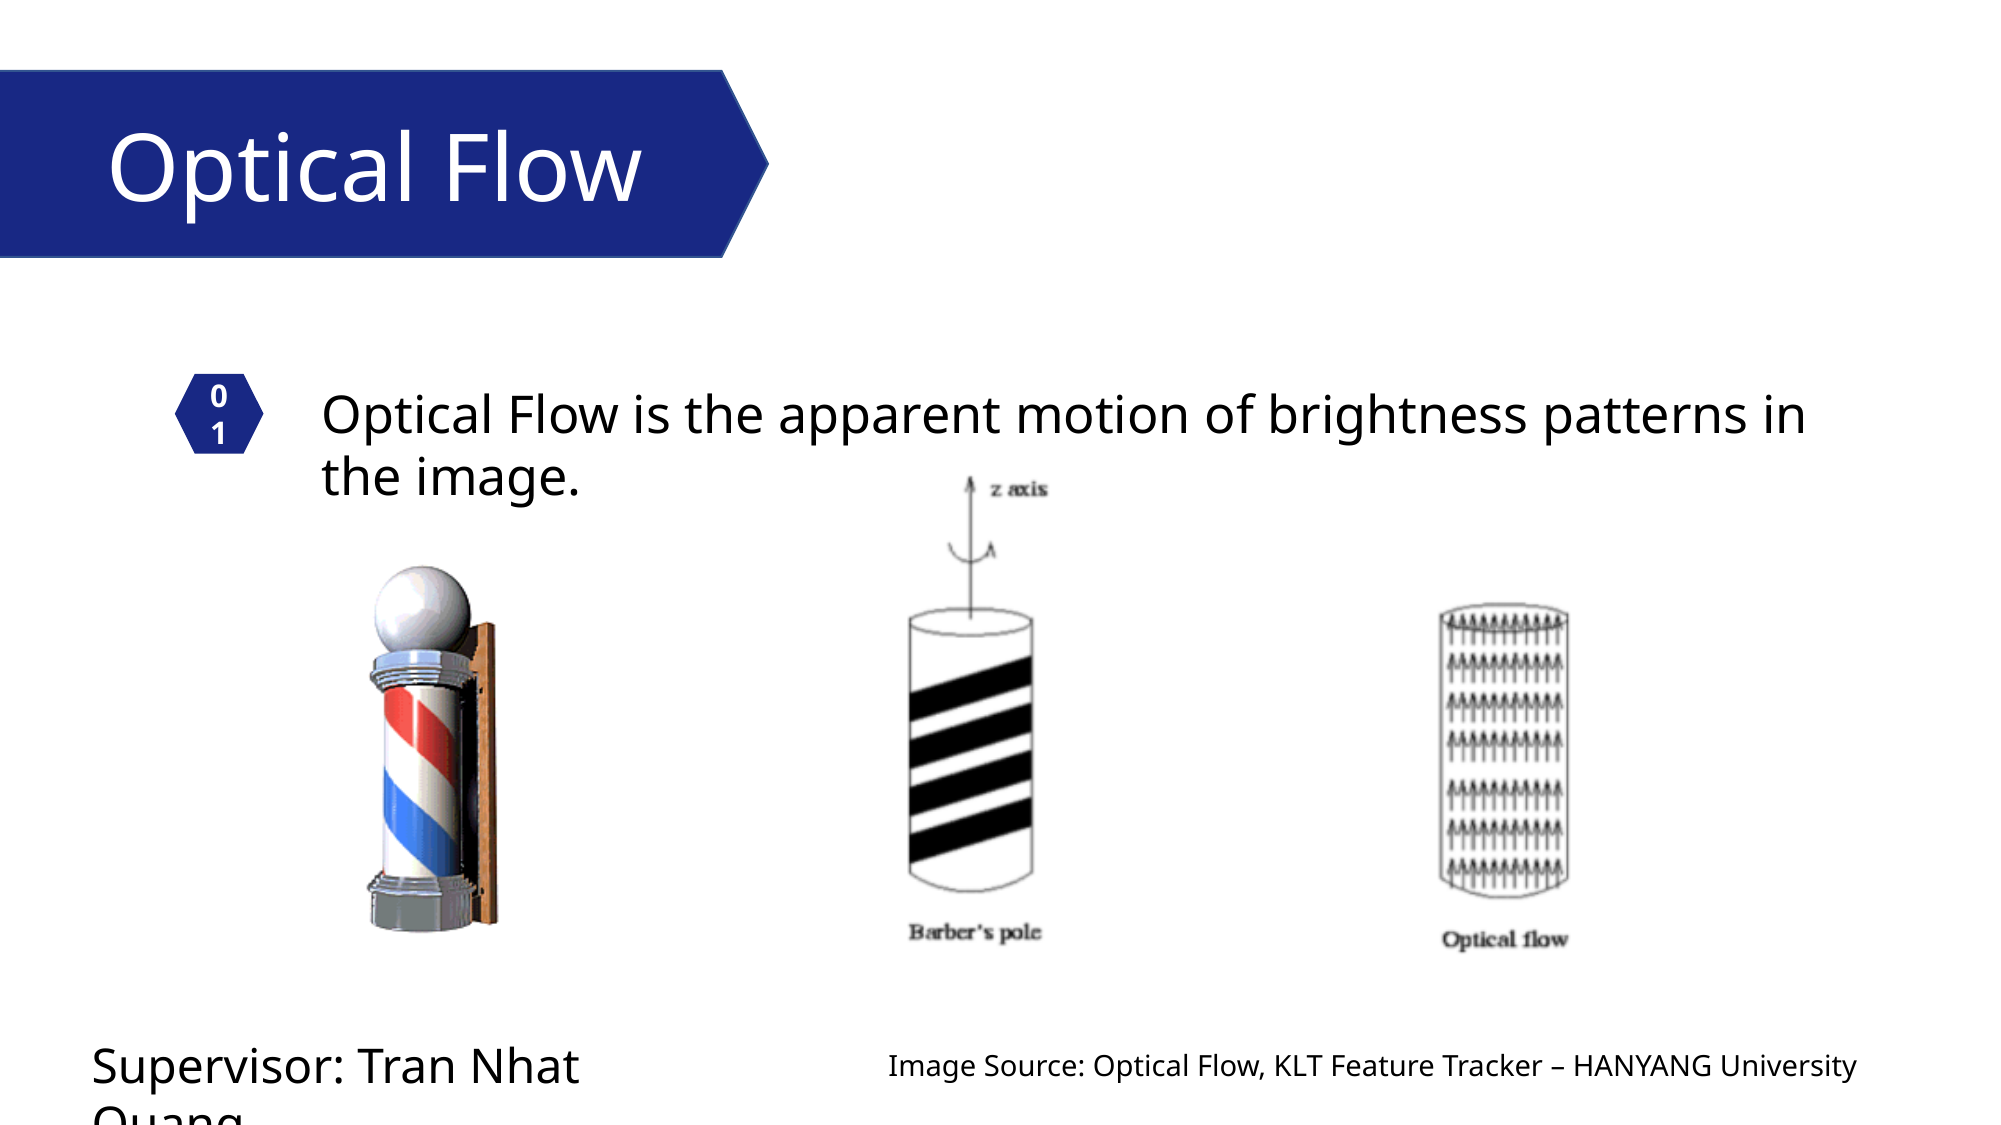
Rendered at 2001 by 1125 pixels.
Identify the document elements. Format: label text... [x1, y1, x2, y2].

text_box Optical Flow [0, 69, 770, 258]
picture [811, 473, 1098, 957]
picture [1379, 562, 1658, 971]
text_box Image Source: Optical Flow, KLT Feature Tracker – HANYANG University [873, 1039, 2000, 1090]
text_box Supervisor: Tran Nhat Quang [76, 1028, 655, 1125]
text_box Optical Flow is the apparent motion of brightness patterns in the image. [307, 373, 1826, 514]
text_box 01 [173, 372, 265, 455]
picture [342, 562, 530, 938]
